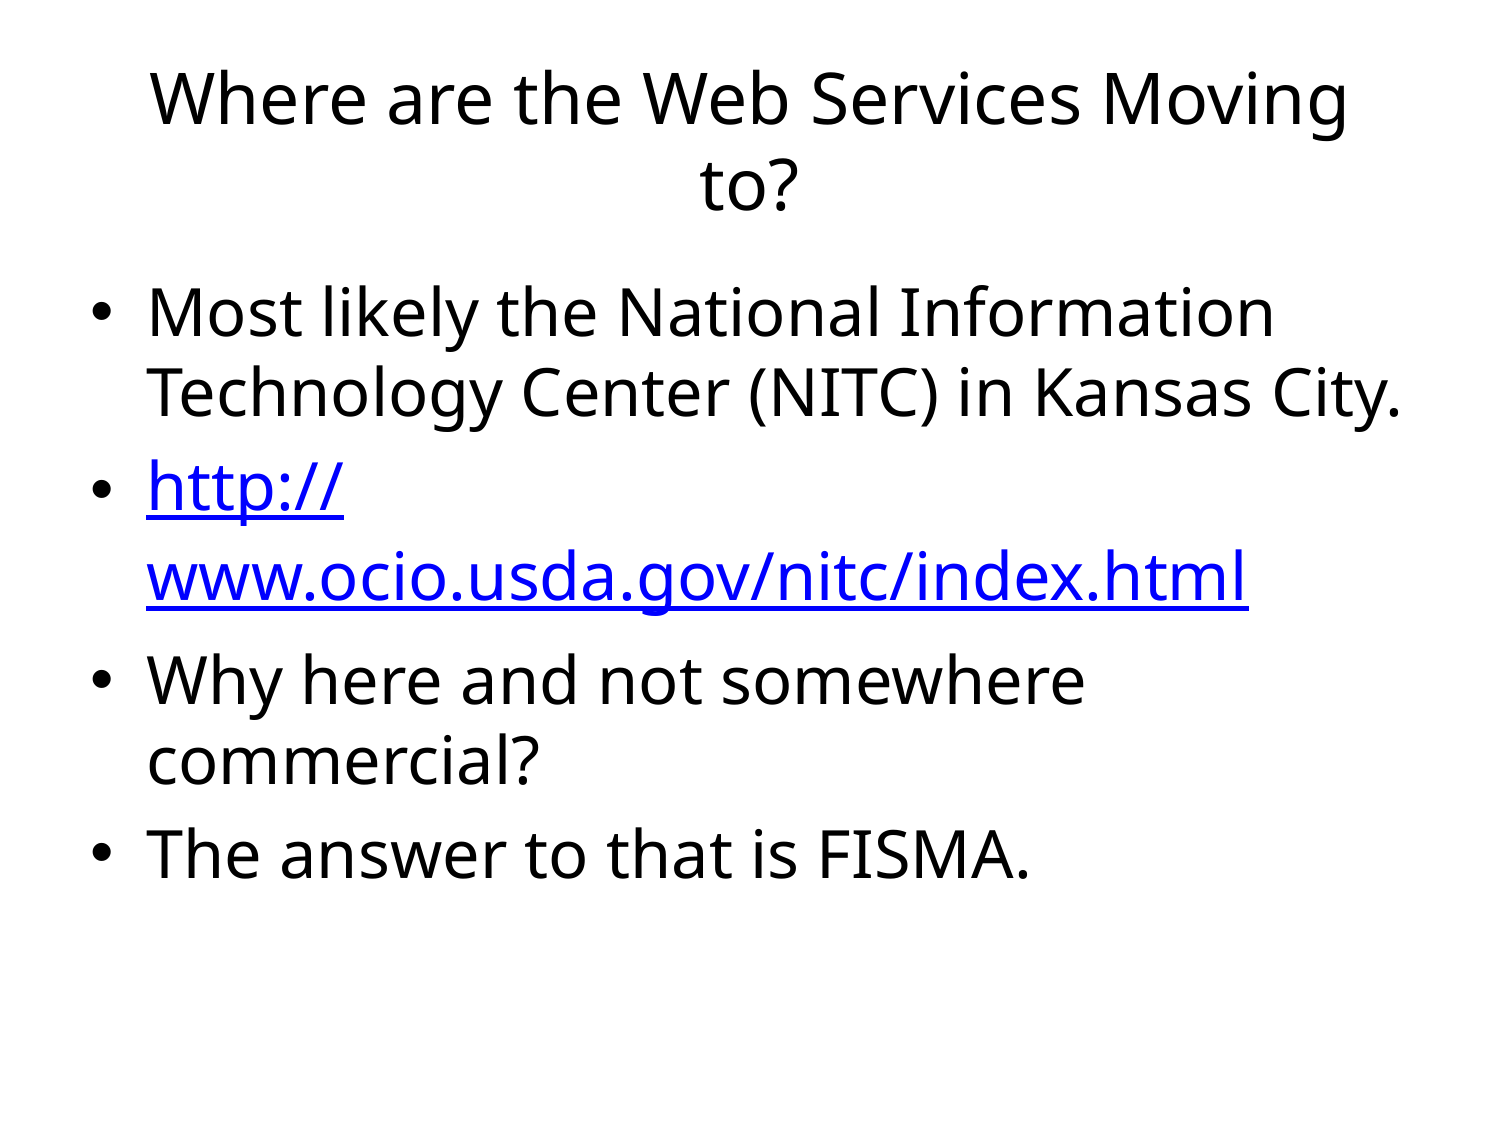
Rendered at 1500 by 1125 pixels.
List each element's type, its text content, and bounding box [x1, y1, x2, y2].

list Most likely the National Information Technology Center (NITC) in Kansas City. http://www.ocio.usda.gov/nitc/index.html Why here and not somewhere commercial? The answer to that is FISMA. [75, 262, 1425, 1005]
title Where are the Web Services Moving to? [75, 45, 1425, 233]
